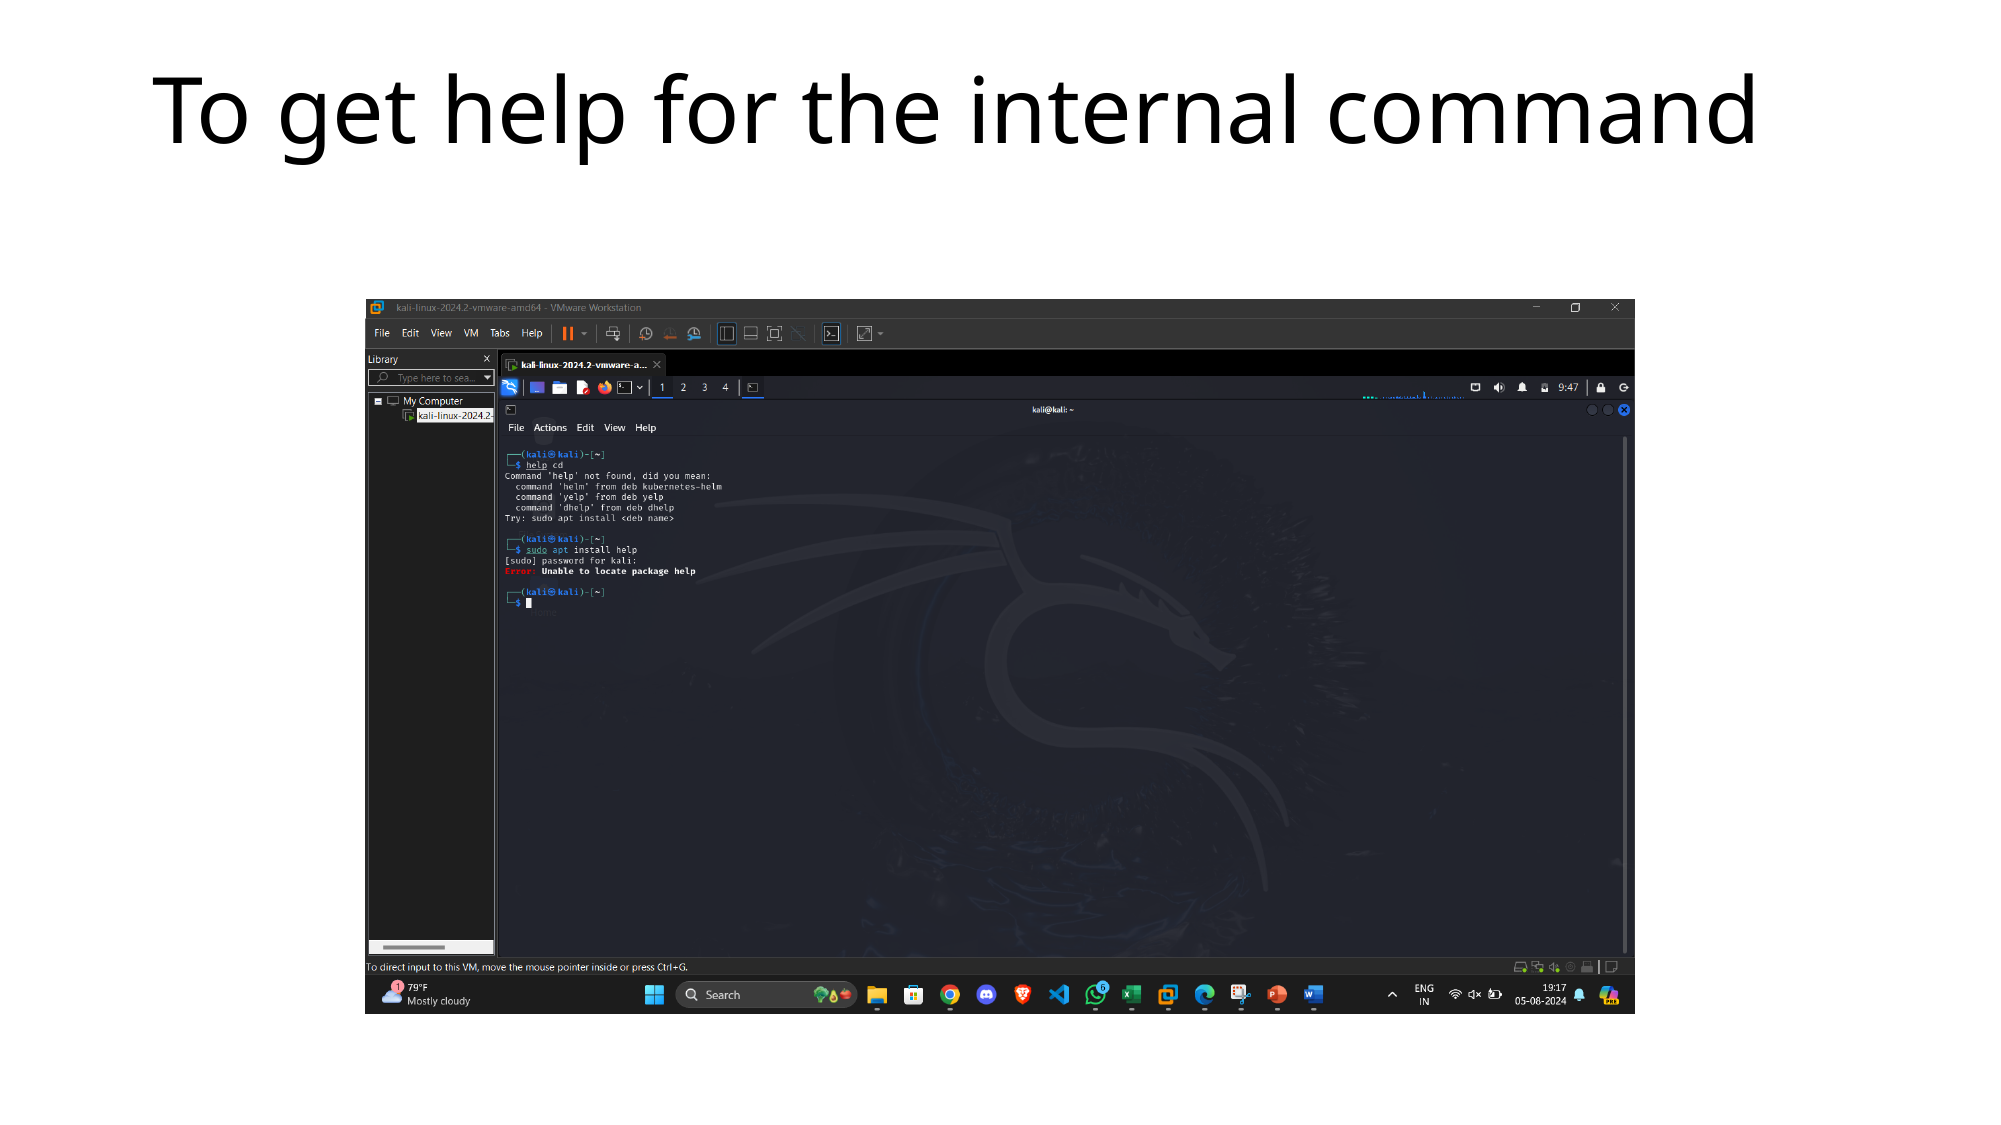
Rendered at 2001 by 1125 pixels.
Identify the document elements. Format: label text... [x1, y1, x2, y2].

title To get help for the internal command [137, 59, 1863, 278]
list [365, 299, 1635, 1014]
